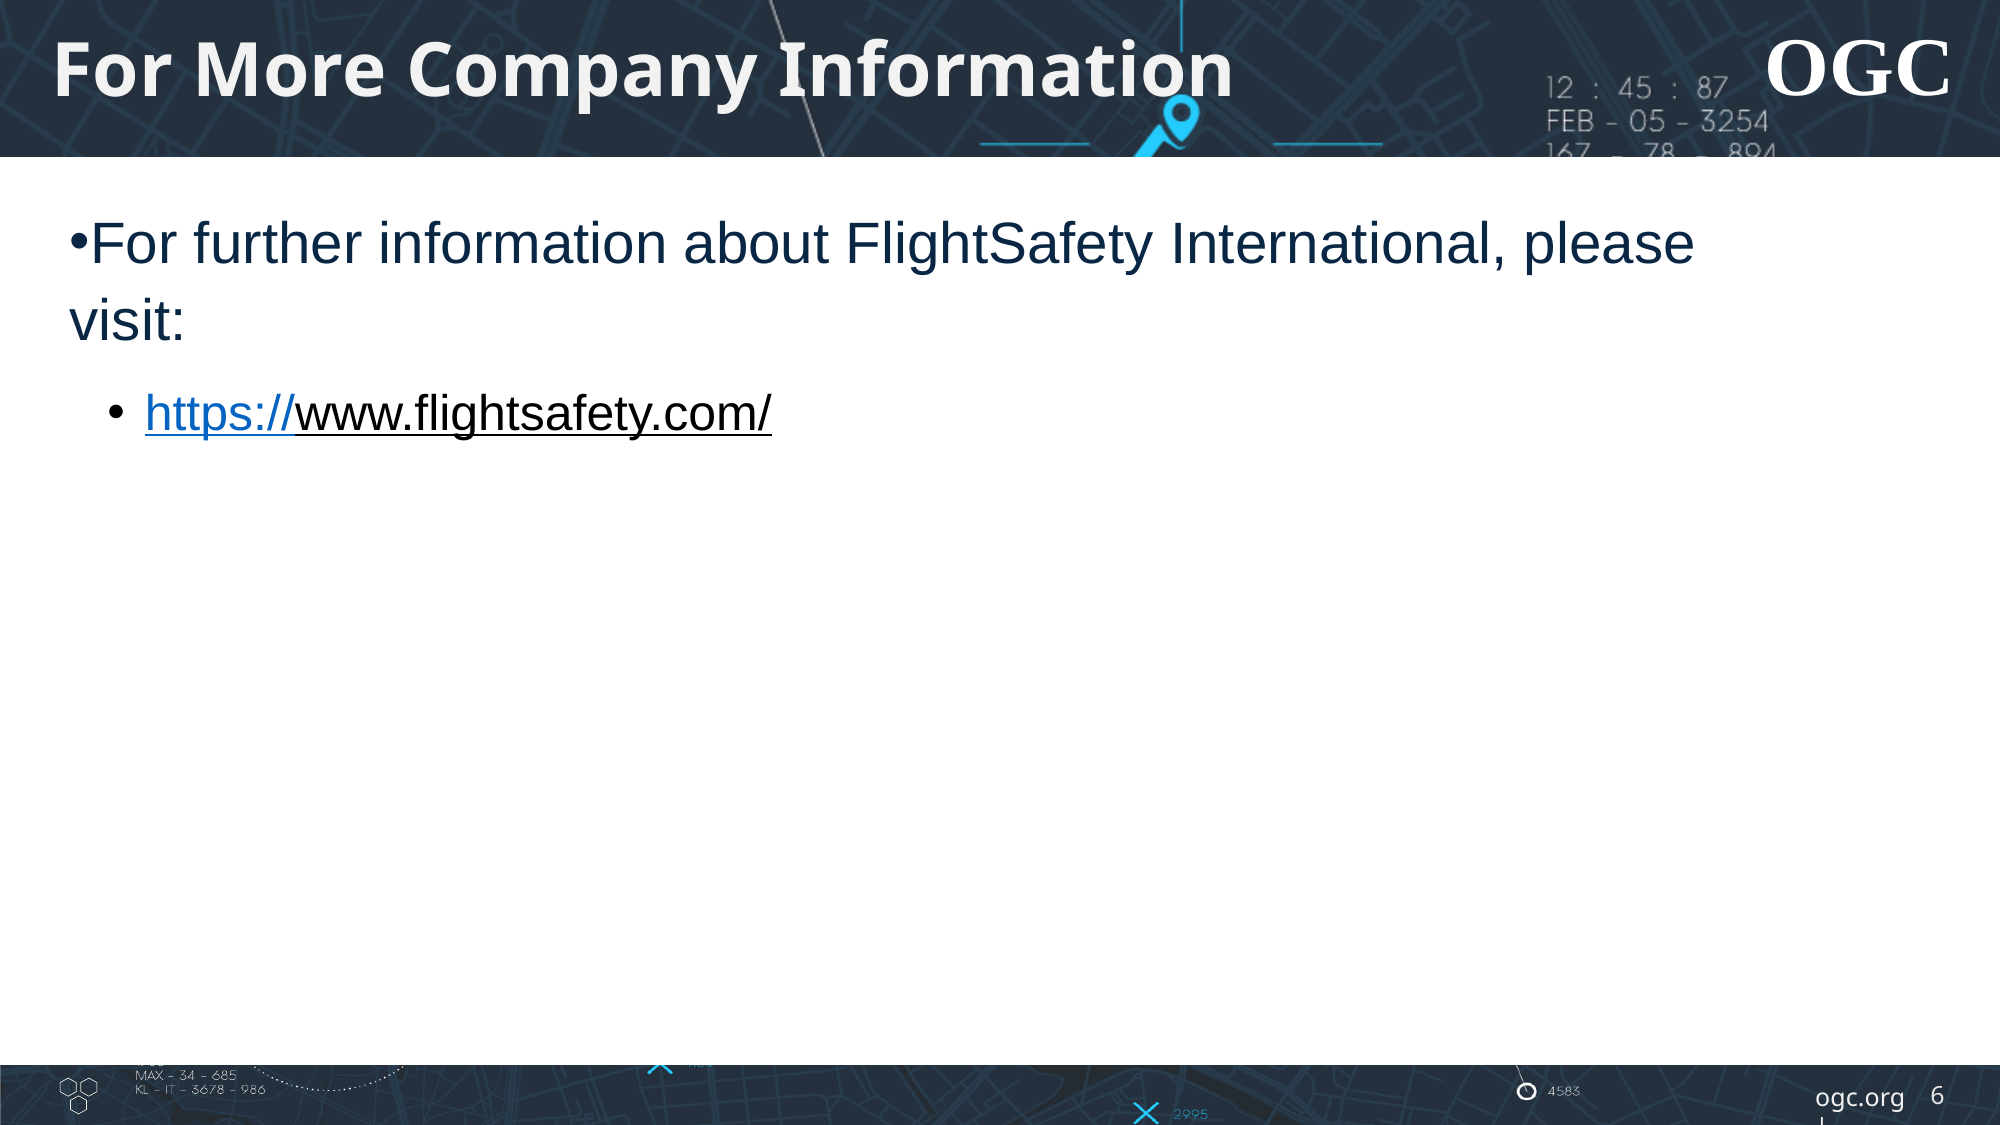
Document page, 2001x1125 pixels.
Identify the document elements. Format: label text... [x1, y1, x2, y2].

picture [51, 1069, 106, 1123]
title For More Company Information [36, 9, 1762, 135]
list For further information about FlightSafety International, please visit: https://www.flightsafety.com/ [54, 190, 1780, 905]
slide_number 6 [1772, 1073, 1960, 1121]
